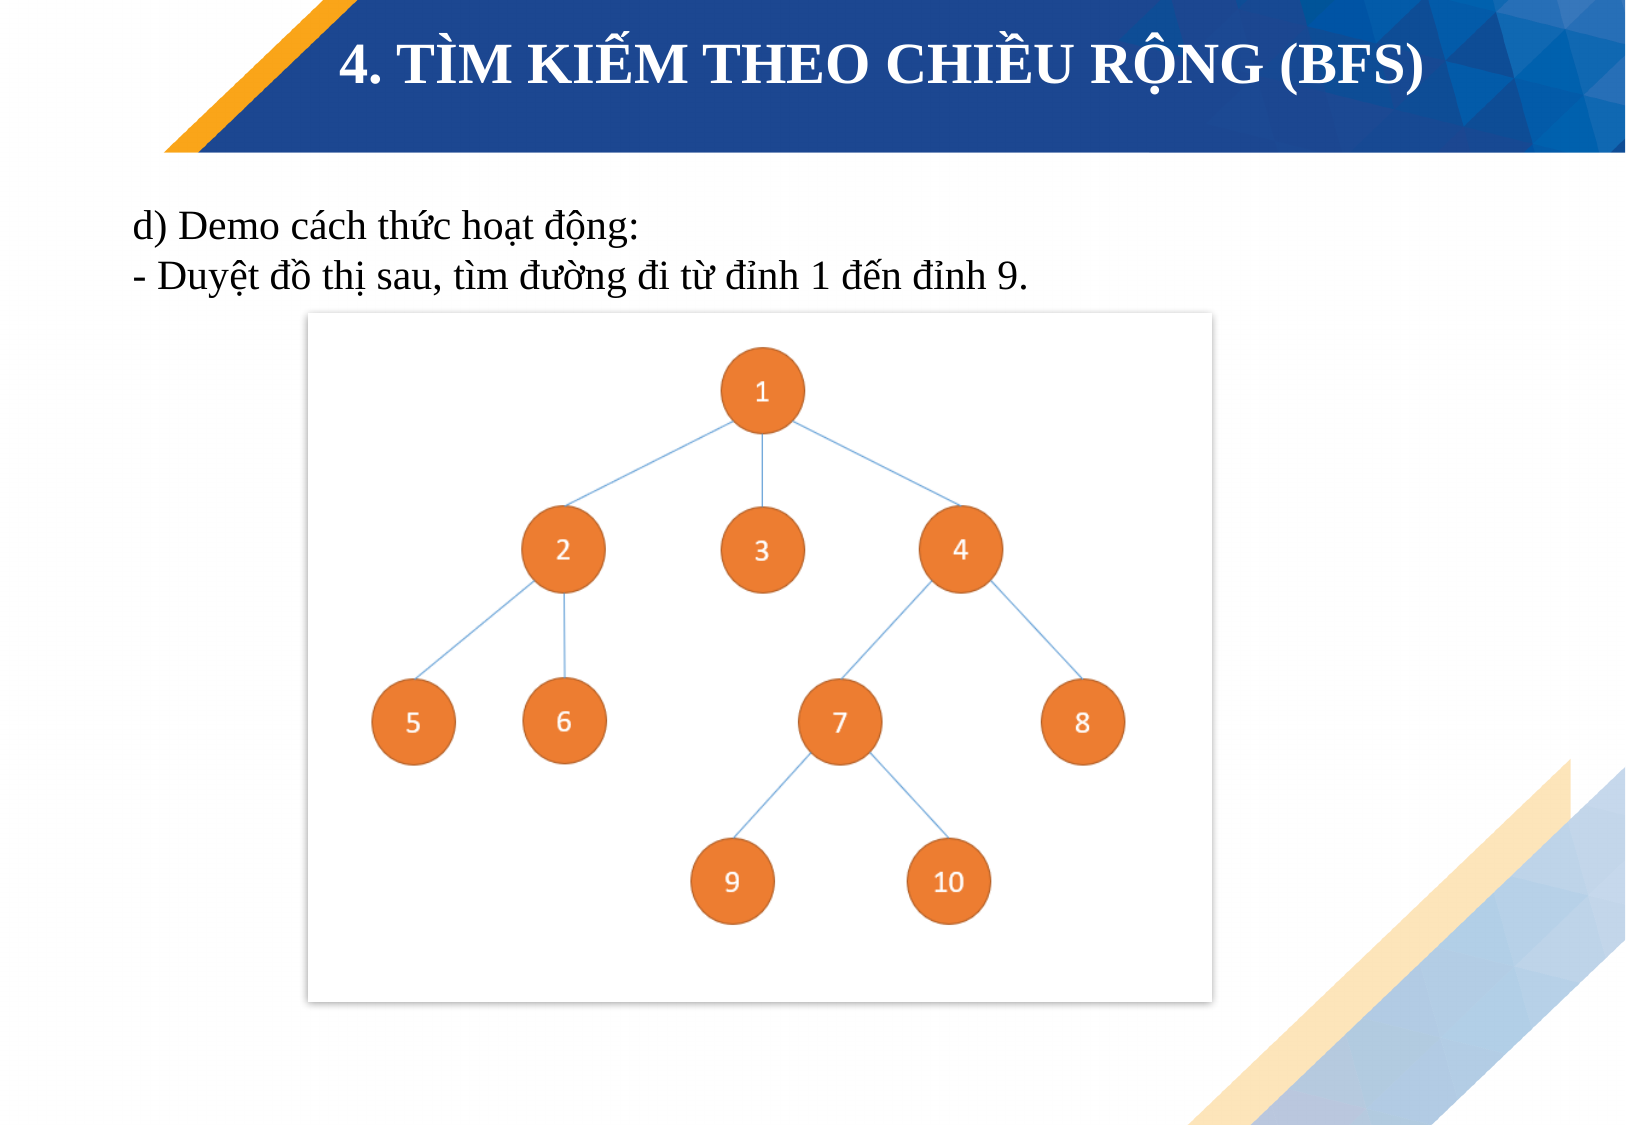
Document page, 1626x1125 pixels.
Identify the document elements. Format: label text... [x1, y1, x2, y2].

text_box 4. TÌM KIẾM THEO CHIỀU RỘNG (BFS) [324, 17, 1454, 103]
picture [0, 0, 1626, 1125]
text_box d) Demo cách thức hoạt động: - Duyệt đồ thị sau, tìm đường đi từ đỉnh 1 đến đỉnh 9. [117, 190, 1454, 306]
